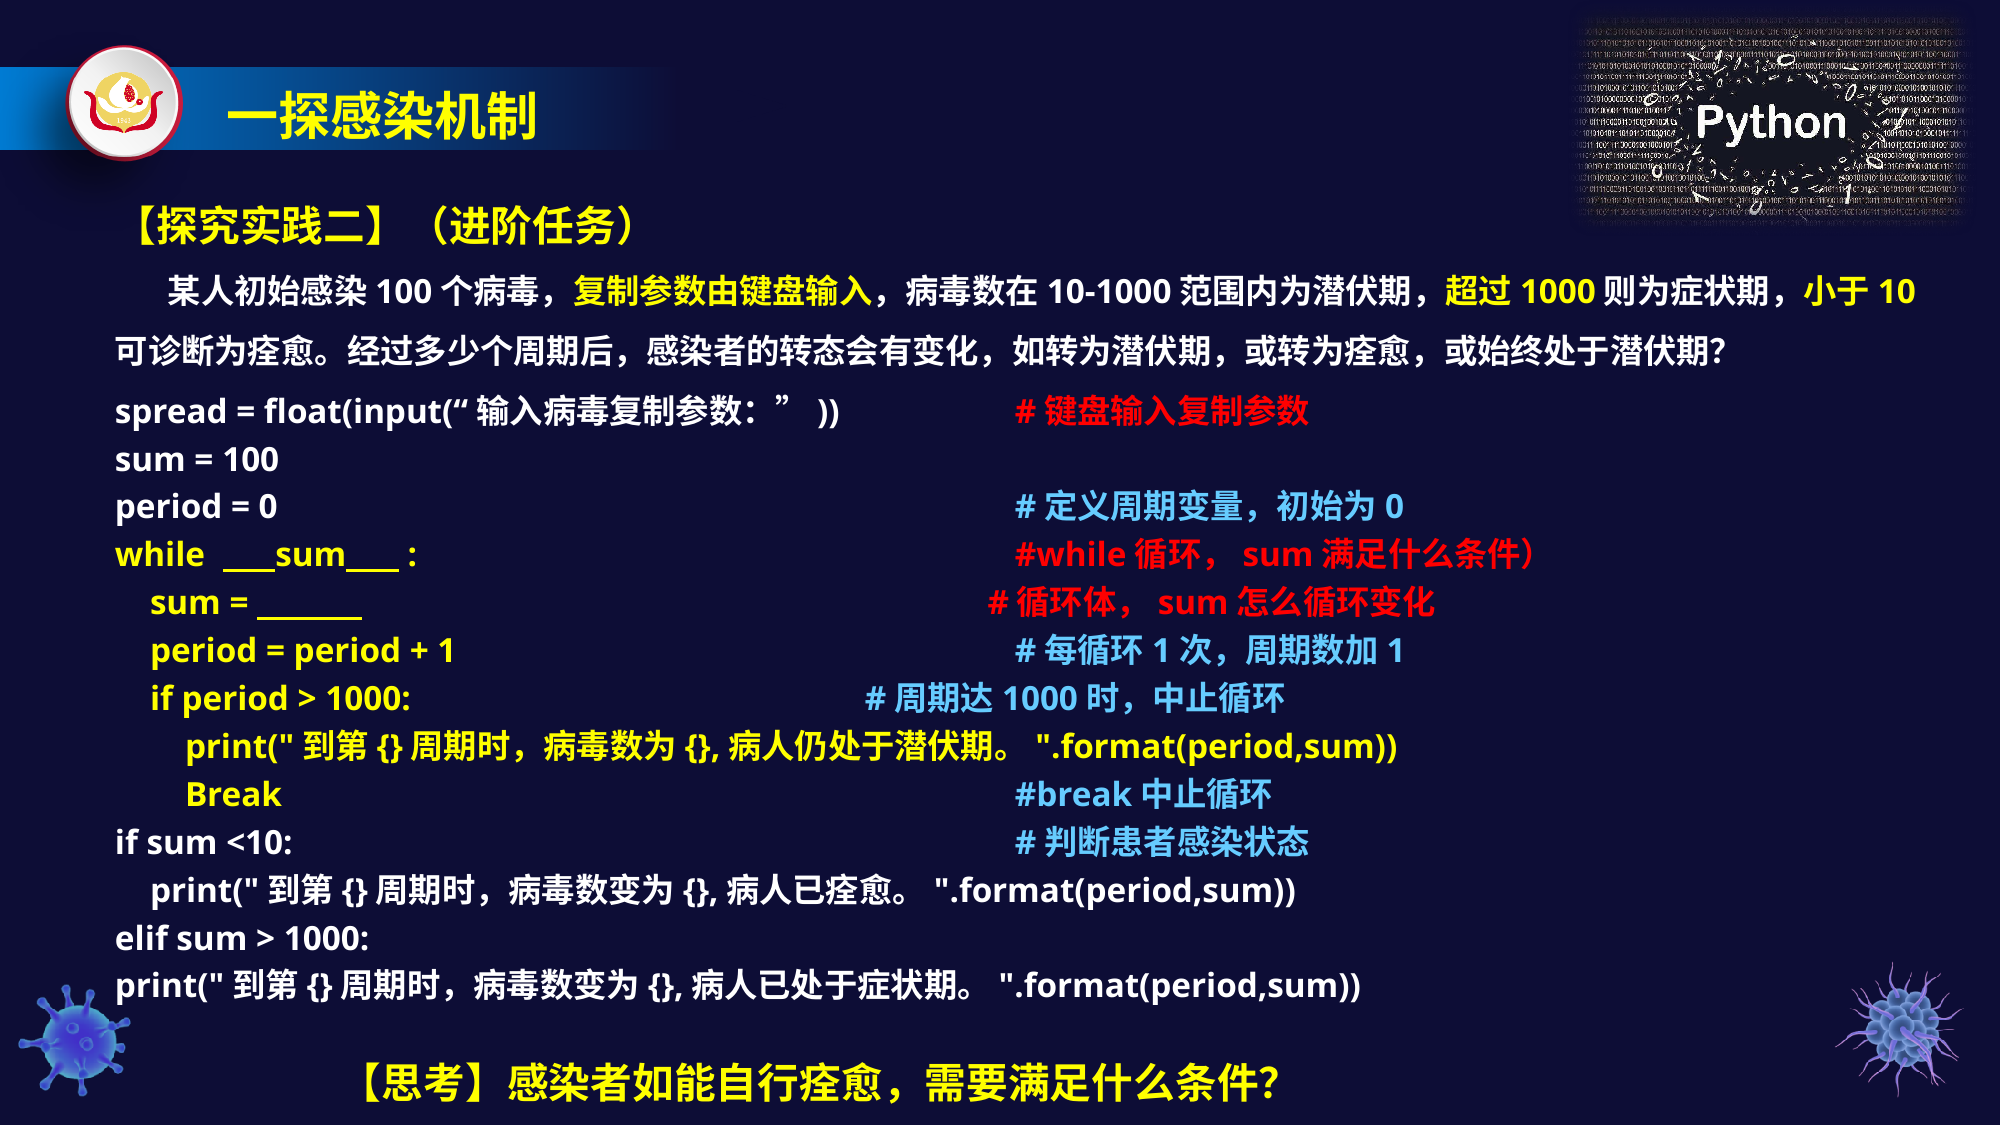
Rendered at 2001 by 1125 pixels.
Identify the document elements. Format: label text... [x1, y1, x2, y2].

text_box 一探感染机制 [211, 76, 554, 154]
text_box 【思考】感染者如能自行痊愈，需要满足什么条件？ [325, 1025, 1477, 1113]
text_box 【探究实践二】（进阶任务） 某人初始感染100个病毒，复制参数由键盘输入，病毒数在10-1000范围内为潜伏期，超过1000则为症状期，小于10可诊断为痊愈。经过多少个周期后，感染者的转态会有变化，如转为潜伏期，或转为痊愈，或始终处于潜伏期？ spread = float(input(“输入病毒复制参数：”)) #键盘输入复制参数 sum = 100 period = 0 #定义周期变量，初始为0 while sum : #while循环，sum满足什么条件） sum = #循环体，sum怎么循环变化 period = period + 1 #每循环1次，周期数加1 if period > 1000: #周期达1000时，中止循环 print("到第{}周期时，病毒数为{},病人仍处于潜伏期。".format(period,sum)) Break #break中止循环 if sum <10: #判断患者感染状态 print("到第{}周期时，病毒数变为{},病人已痊愈。".format(period,sum)) elif sum > 1000: print("到第{}周期时，病毒数变为{},病人已处于症状期。".format(period,sum)) [100, 245, 1944, 934]
picture [0, 0, 1978, 1110]
